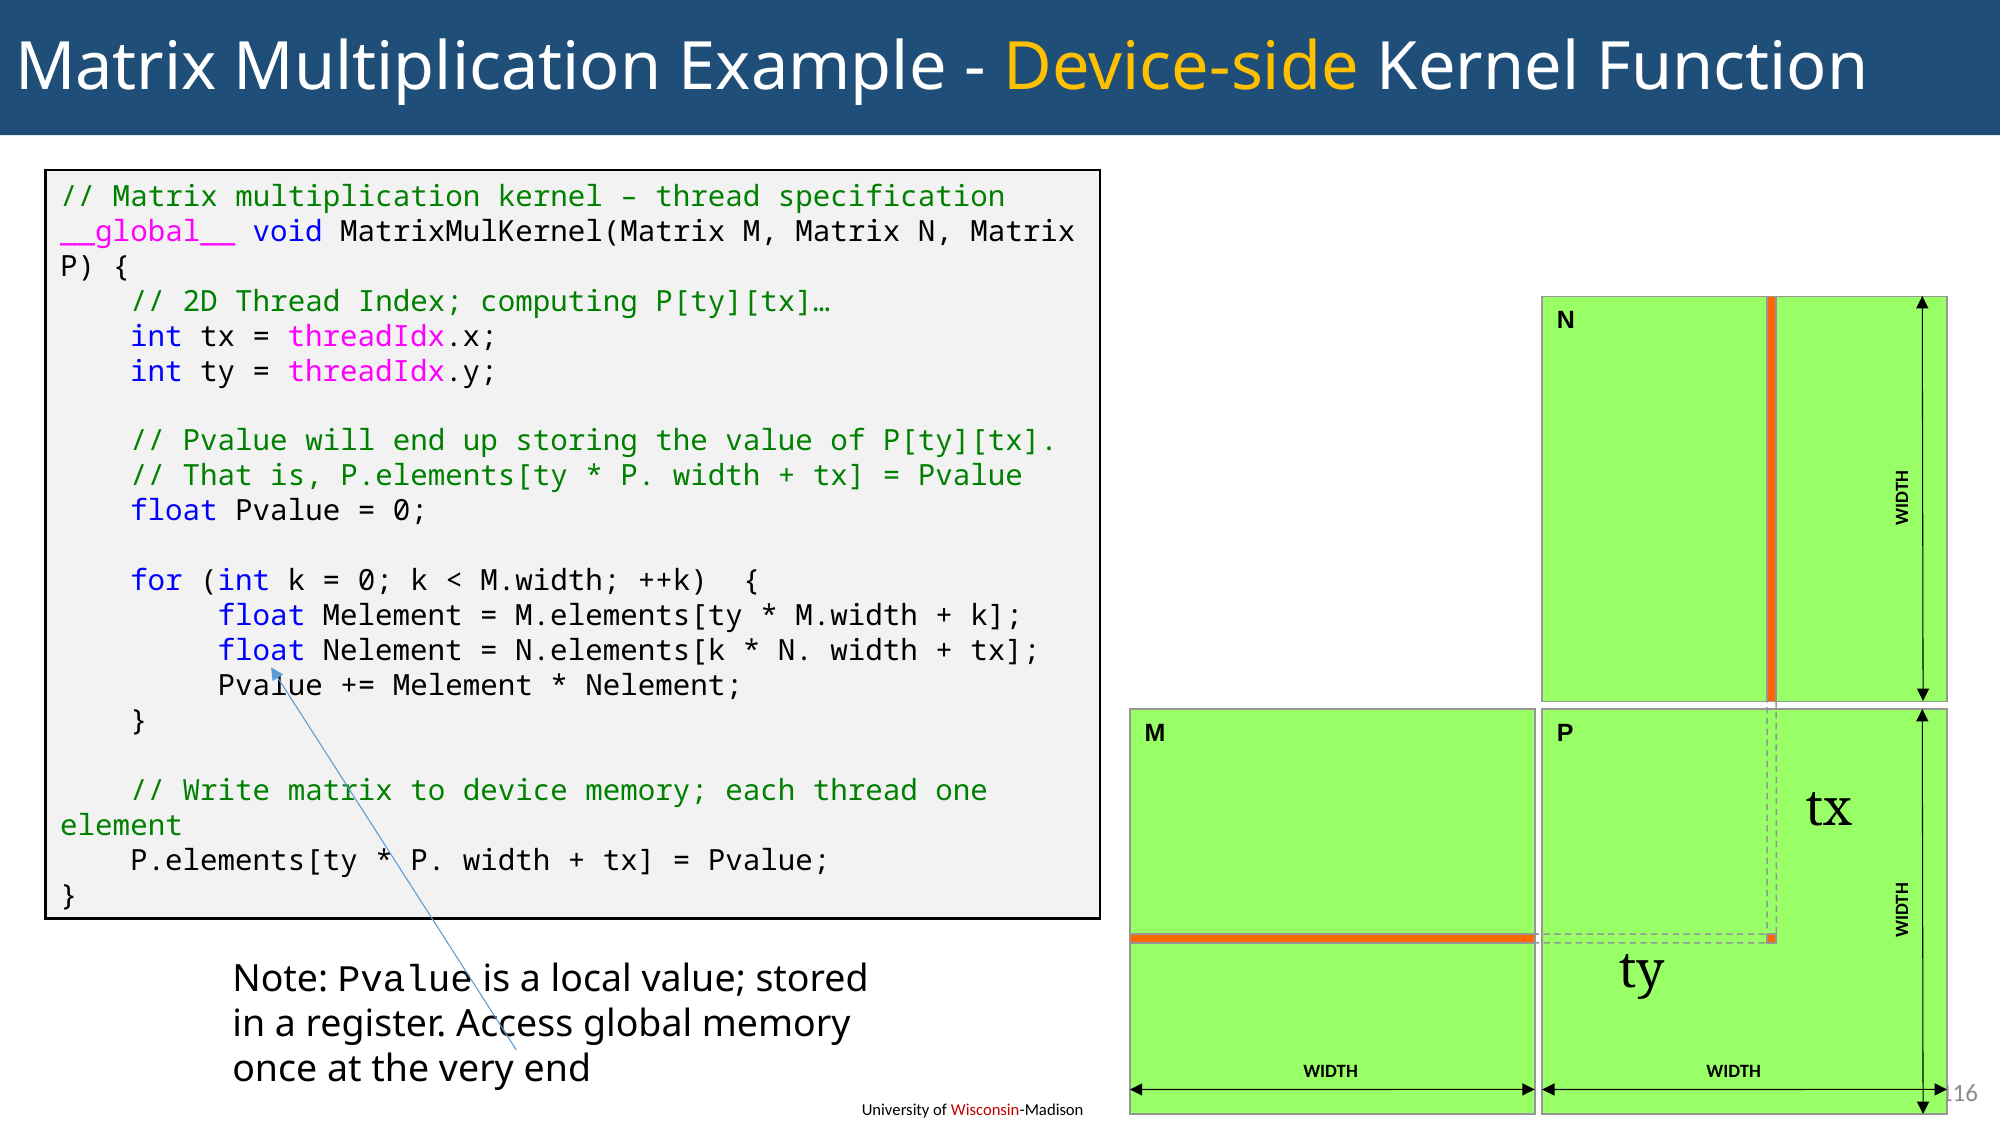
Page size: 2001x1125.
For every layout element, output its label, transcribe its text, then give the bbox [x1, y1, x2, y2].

slide_number 116 [1948, 1069, 1994, 1114]
title Matrix Multiplication Example - Device-side Kernel Function [0, 0, 2000, 136]
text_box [1129, 295, 1948, 1114]
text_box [249, 667, 852, 1098]
text_box // Matrix multiplication kernel – thread specification __global__ void MatrixMulKernel(Matrix M, Matrix N, Matrix P) { // 2D Thread Index; computing P[ty][tx]… int tx = threadIdx.x; int ty = threadIdx.y; // Pvalue will end up storing the value of P[ty][tx]. // That is, P.elements[ty * P. width + tx] = Pvalue float Pvalue = 0; for (int k = 0; k < M.width; ++k) { float Melement = M.elements[ty * M.width + k]; float Nelement = N.elements[k * N. width + tx]; Pvalue += Melement * Nelement; } // Write matrix to device memory; each thread one element P.elements[ty * P. width + tx] = Pvalue; } [45, 169, 1101, 919]
